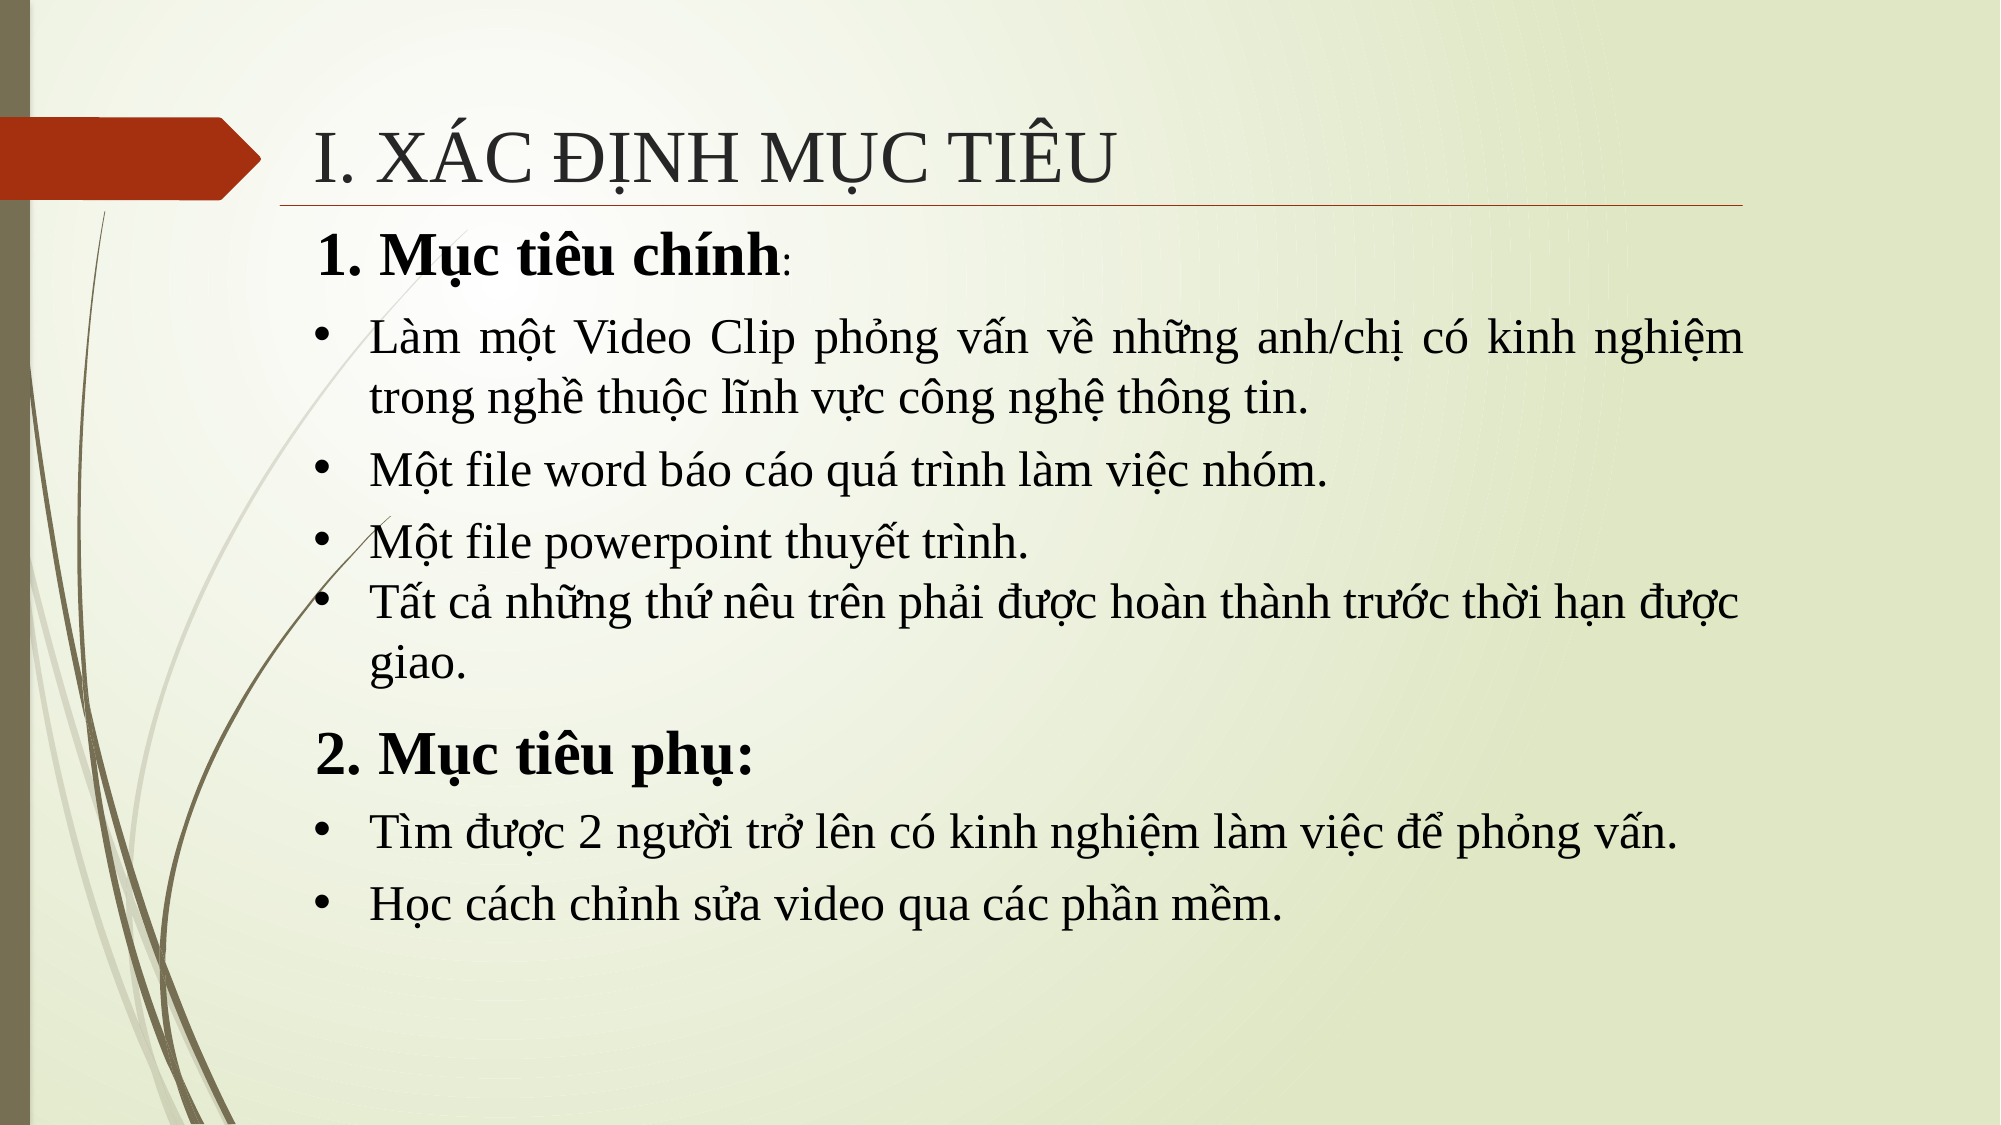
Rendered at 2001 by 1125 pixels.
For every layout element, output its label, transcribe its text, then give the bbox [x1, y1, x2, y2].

text_box Tìm được 2 người trở lên có kinh nghiệm làm việc để phỏng vấn. Học cách chỉnh sửa video qua các phần mềm. [298, 790, 1761, 939]
text_box 2. Mục tiêu phụ: [300, 705, 788, 790]
text_box Làm một Video Clip phỏng vấn về những anh/chị có kinh nghiệm trong nghề thuộc lĩnh vực công nghệ thông tin. Một file word báo cáo quá trình làm việc nhóm. Một file powerpoint thuyết trình. Tất cả những thứ nêu trên phải được hoàn thành trước thời hạn được giao. [298, 296, 1761, 696]
text_box I. XÁC ĐỊNH MỤC TIÊU [298, 100, 1761, 296]
text_box 1. Mục tiêu chính: [301, 213, 817, 295]
